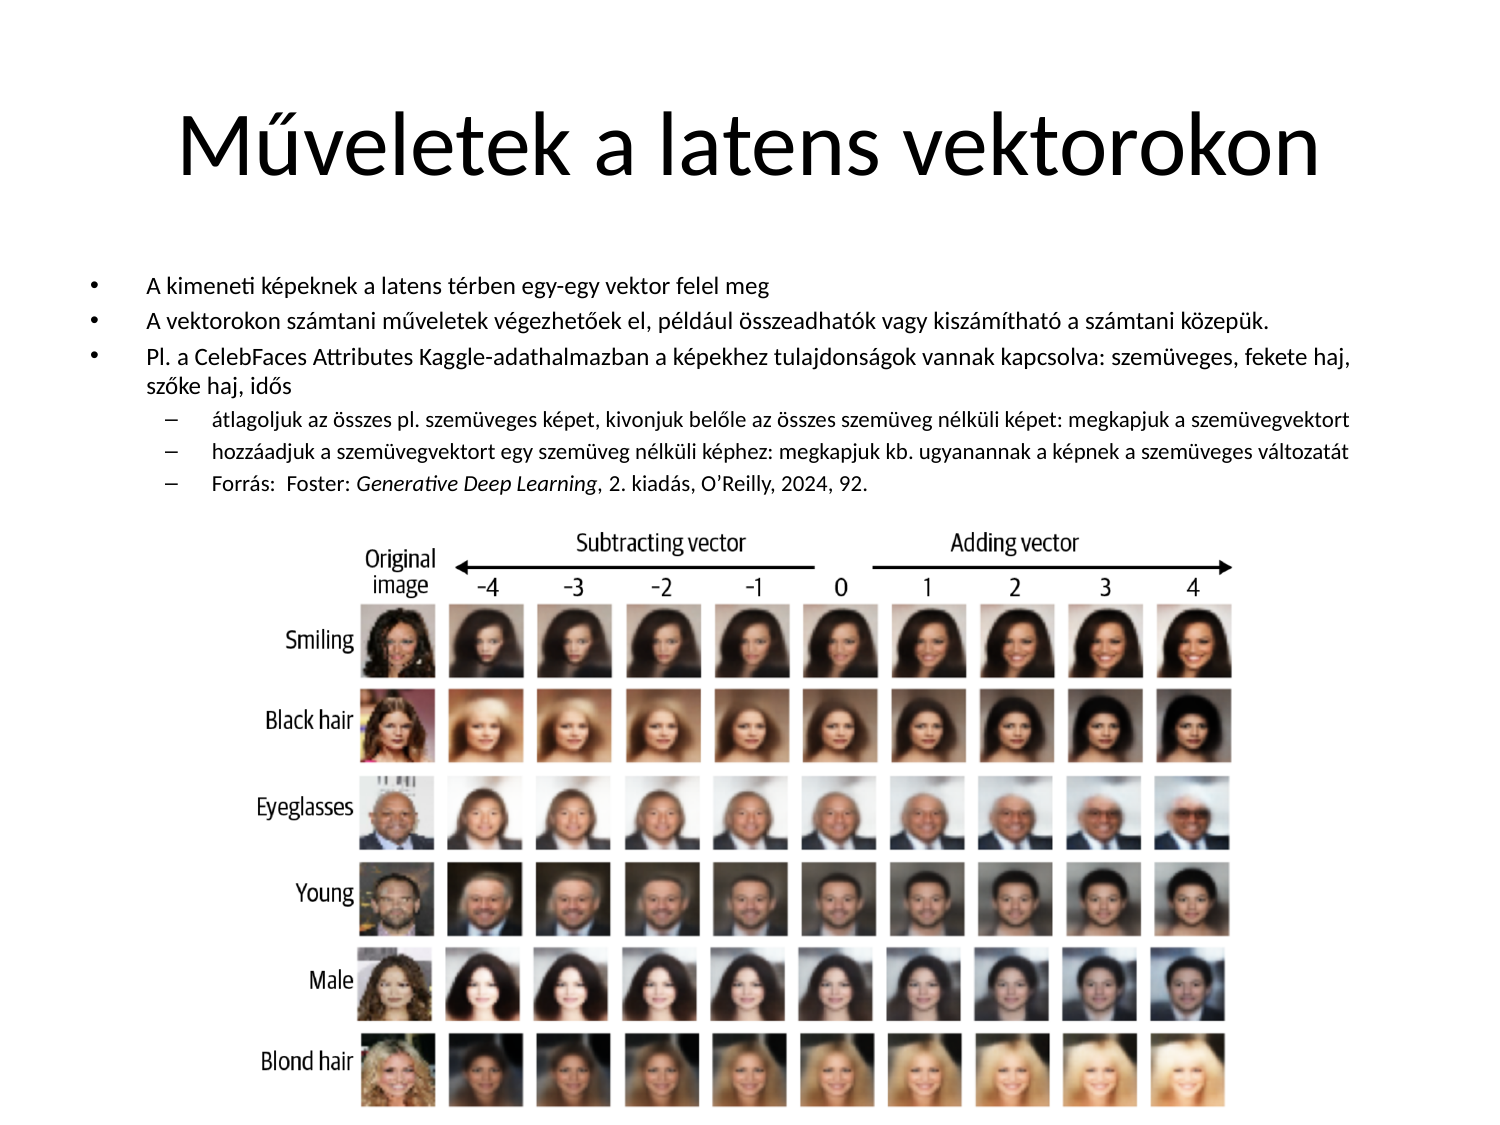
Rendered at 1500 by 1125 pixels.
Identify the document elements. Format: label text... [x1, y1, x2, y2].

picture [229, 514, 1251, 1117]
title Műveletek a latens vektorokon [75, 45, 1425, 233]
list A kimeneti képeknek a latens térben egy-egy vektor felel meg A vektorokon számtani műveletek végezhetőek el, például összeadhatók vagy kiszámítható a számtani közepük. Pl. a CelebFaces Attributes Kaggle-adathalmazban a képekhez tulajdonságok vannak kapcsolva: szemüveges, fekete haj, szőke haj, idős átlagoljuk az összes pl. szemüveges képet, kivonjuk belőle az összes szemüveg nélküli képet: megkapjuk a szemüvegvektort hozzáadjuk a szemüvegvektort egy szemüveg nélküli képhez: megkapjuk kb. ugyanannak a képnek a szemüveges változatát Forrás: Foster: Generative Deep Learning, 2. kiadás, O’Reilly, 2024, 92. [75, 262, 1425, 1005]
